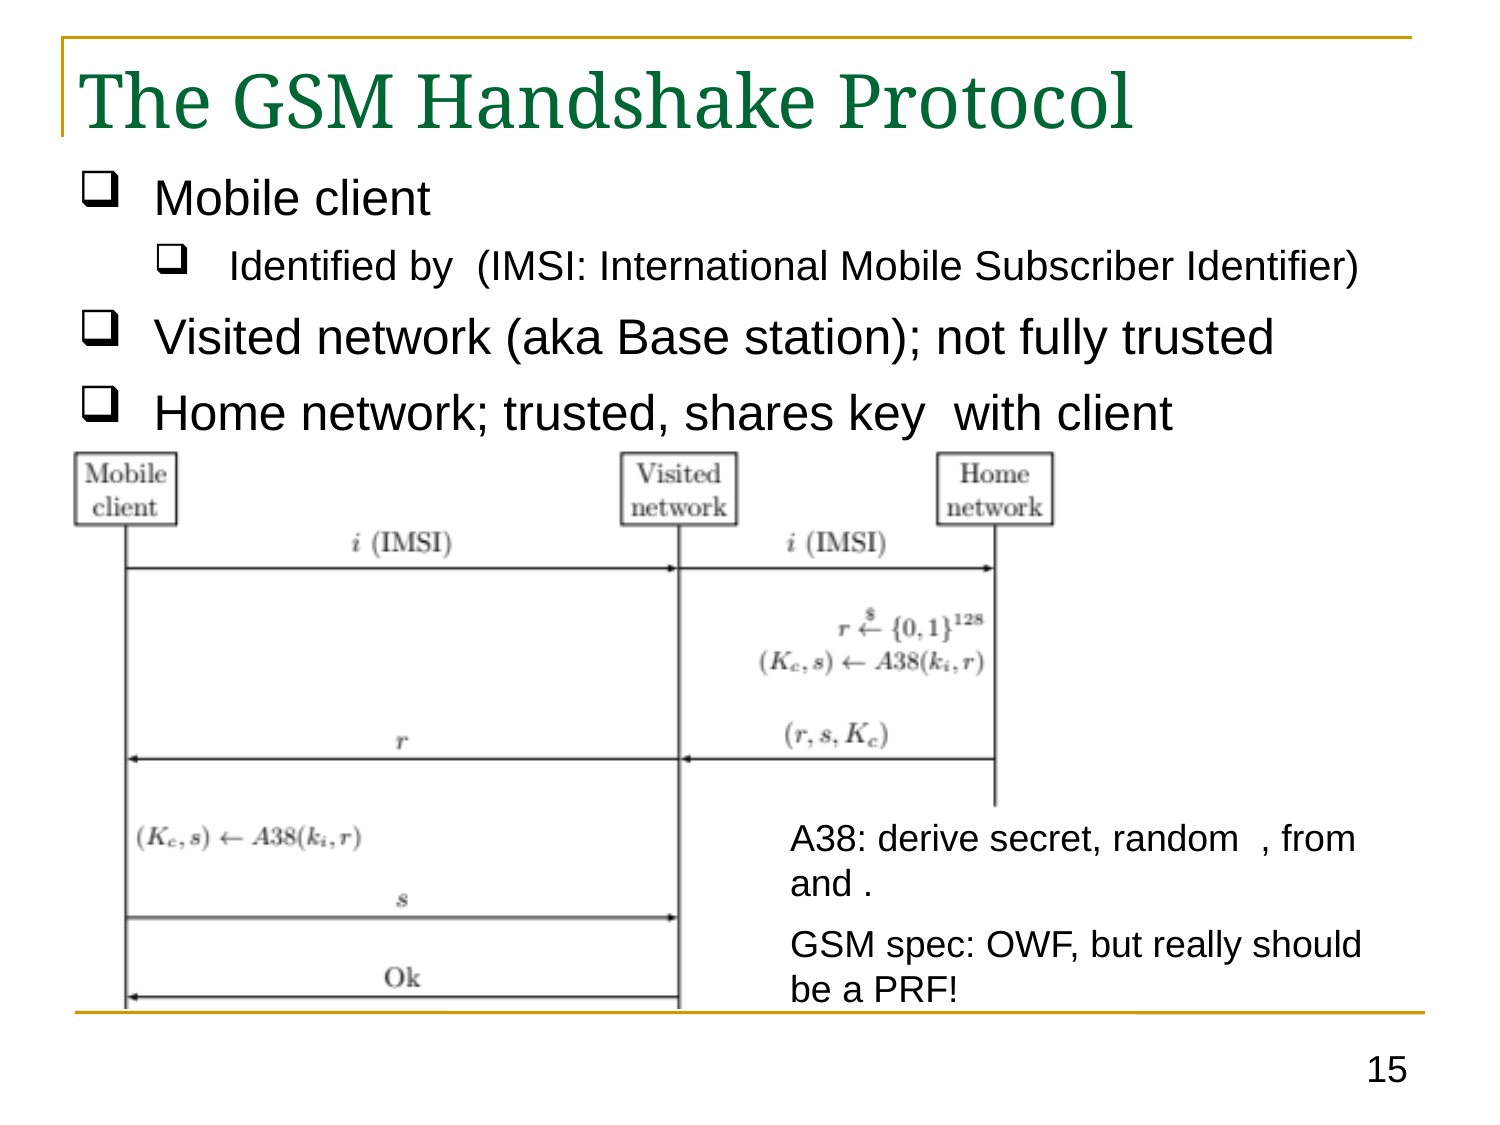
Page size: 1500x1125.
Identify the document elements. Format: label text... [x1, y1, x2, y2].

text_box GSM spec: OWF, but really should be a PRF! [775, 912, 1419, 1018]
title The GSM Handshake Protocol [63, 45, 1425, 174]
picture [63, 430, 1063, 1010]
text_box 15 [1351, 1023, 1424, 1098]
